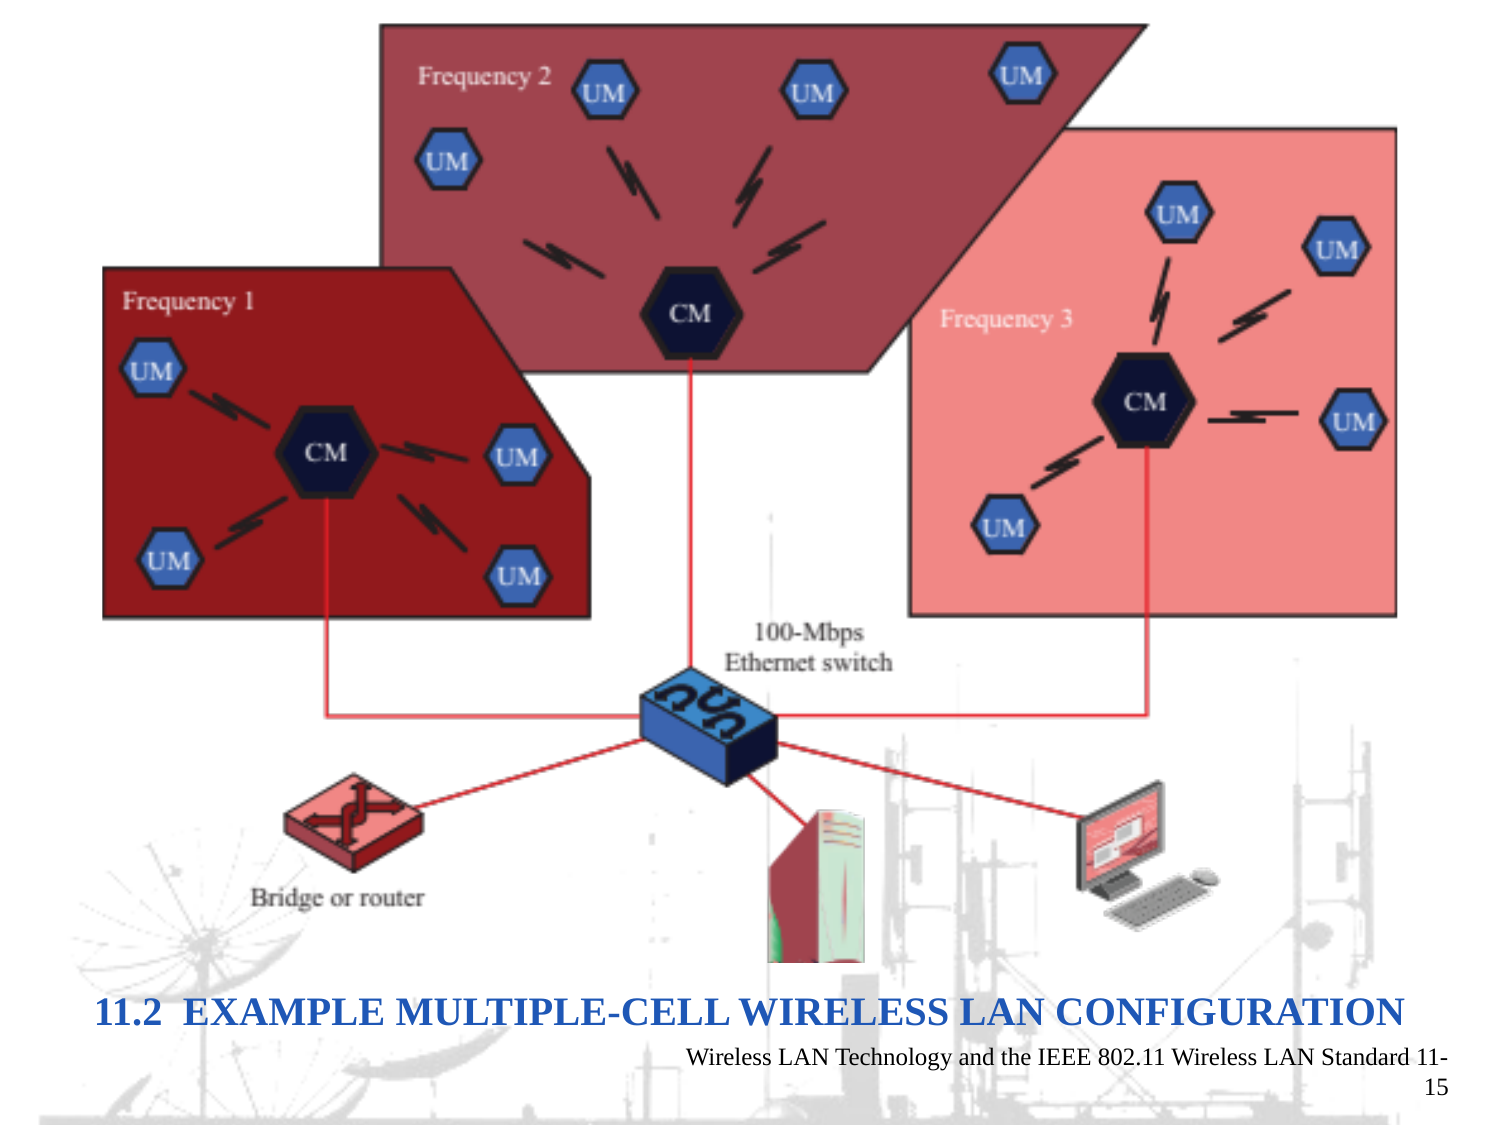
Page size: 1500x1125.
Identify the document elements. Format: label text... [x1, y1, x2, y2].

picture [35, 22, 1465, 963]
title 11.2 Example Multiple-Cell Wireless LAN Configuration [75, 977, 1425, 1043]
slide_number Wireless LAN Technology and the IEEE 802.11 Wireless LAN Standard 11-15 [654, 1040, 1464, 1101]
